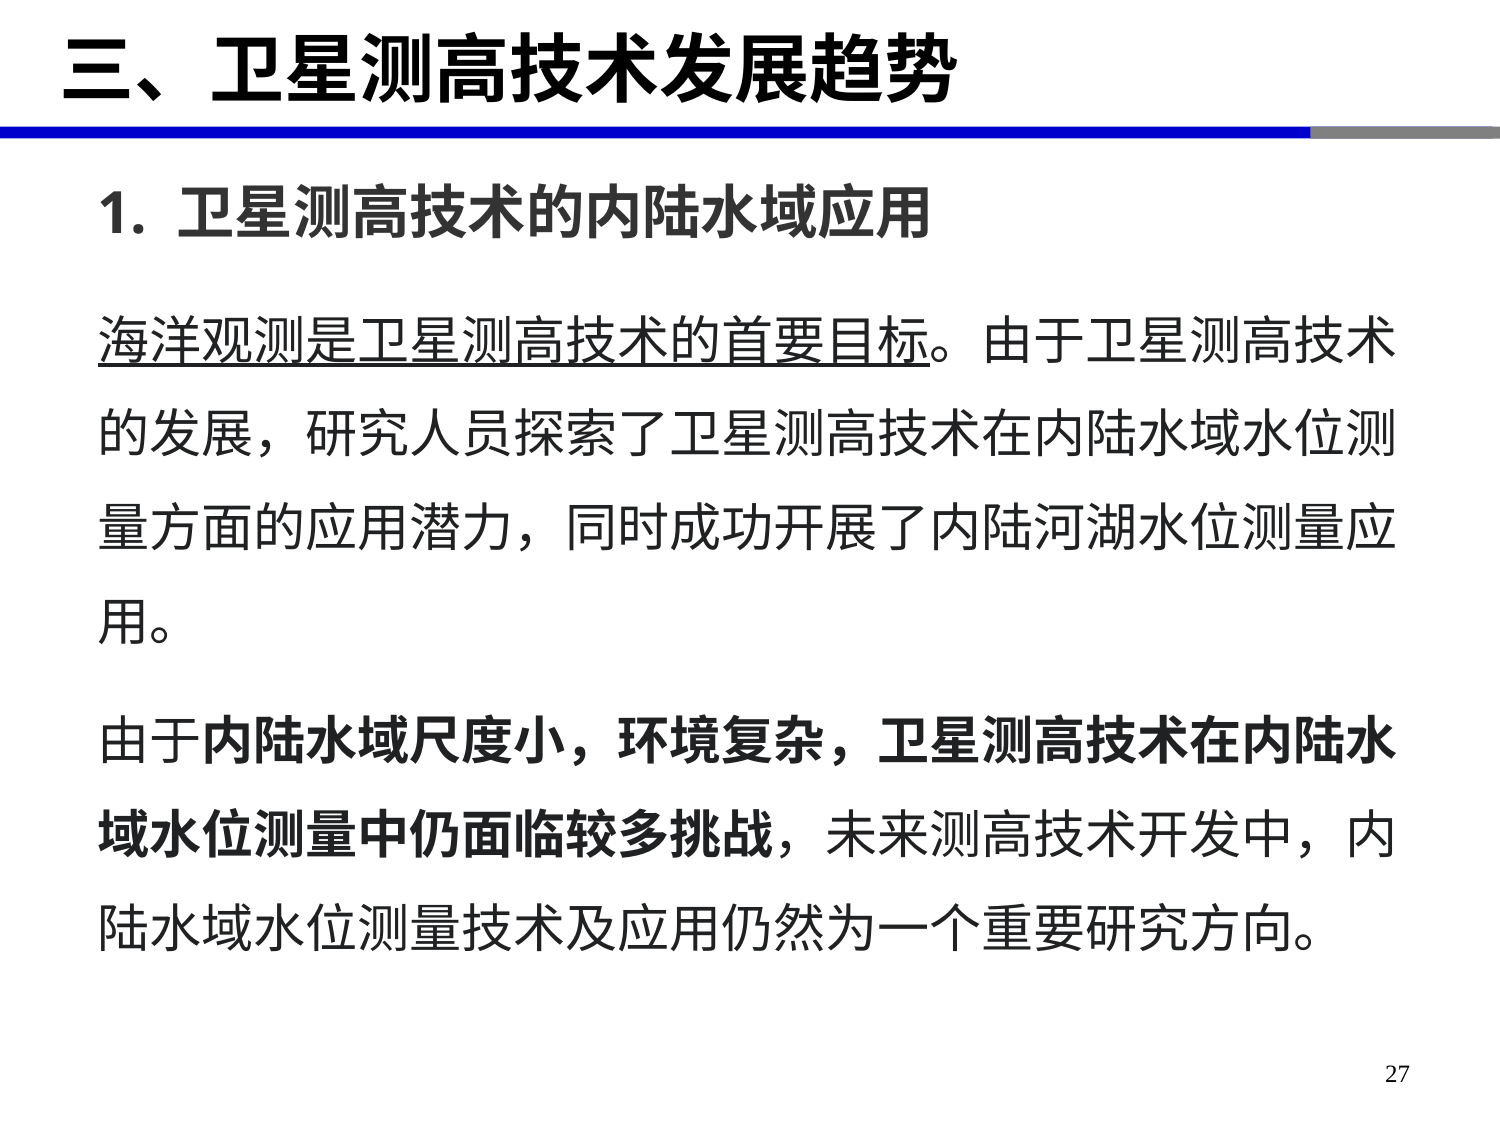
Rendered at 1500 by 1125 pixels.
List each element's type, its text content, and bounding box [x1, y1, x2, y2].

text_box 海洋观测是卫星测高技术的首要目标。由于卫星测高技术的发展，研究人员探索了卫星测高技术在内陆水域水位测量方面的应用潜力，同时成功开展了内陆河湖水位测量应用。 由于内陆水域尺度小，环境复杂，卫星测高技术在内陆水域水位测量中仍面临较多挑战，未来测高技术开发中，内陆水域水位测量技术及应用仍然为一个重要研究方向。 [83, 268, 1451, 966]
text_box 1. 卫星测高技术的内陆水域应用 [82, 153, 1468, 253]
slide_number 27 [1074, 1042, 1425, 1103]
title 三、卫星测高技术发展趋势 [30, 1, 1347, 132]
